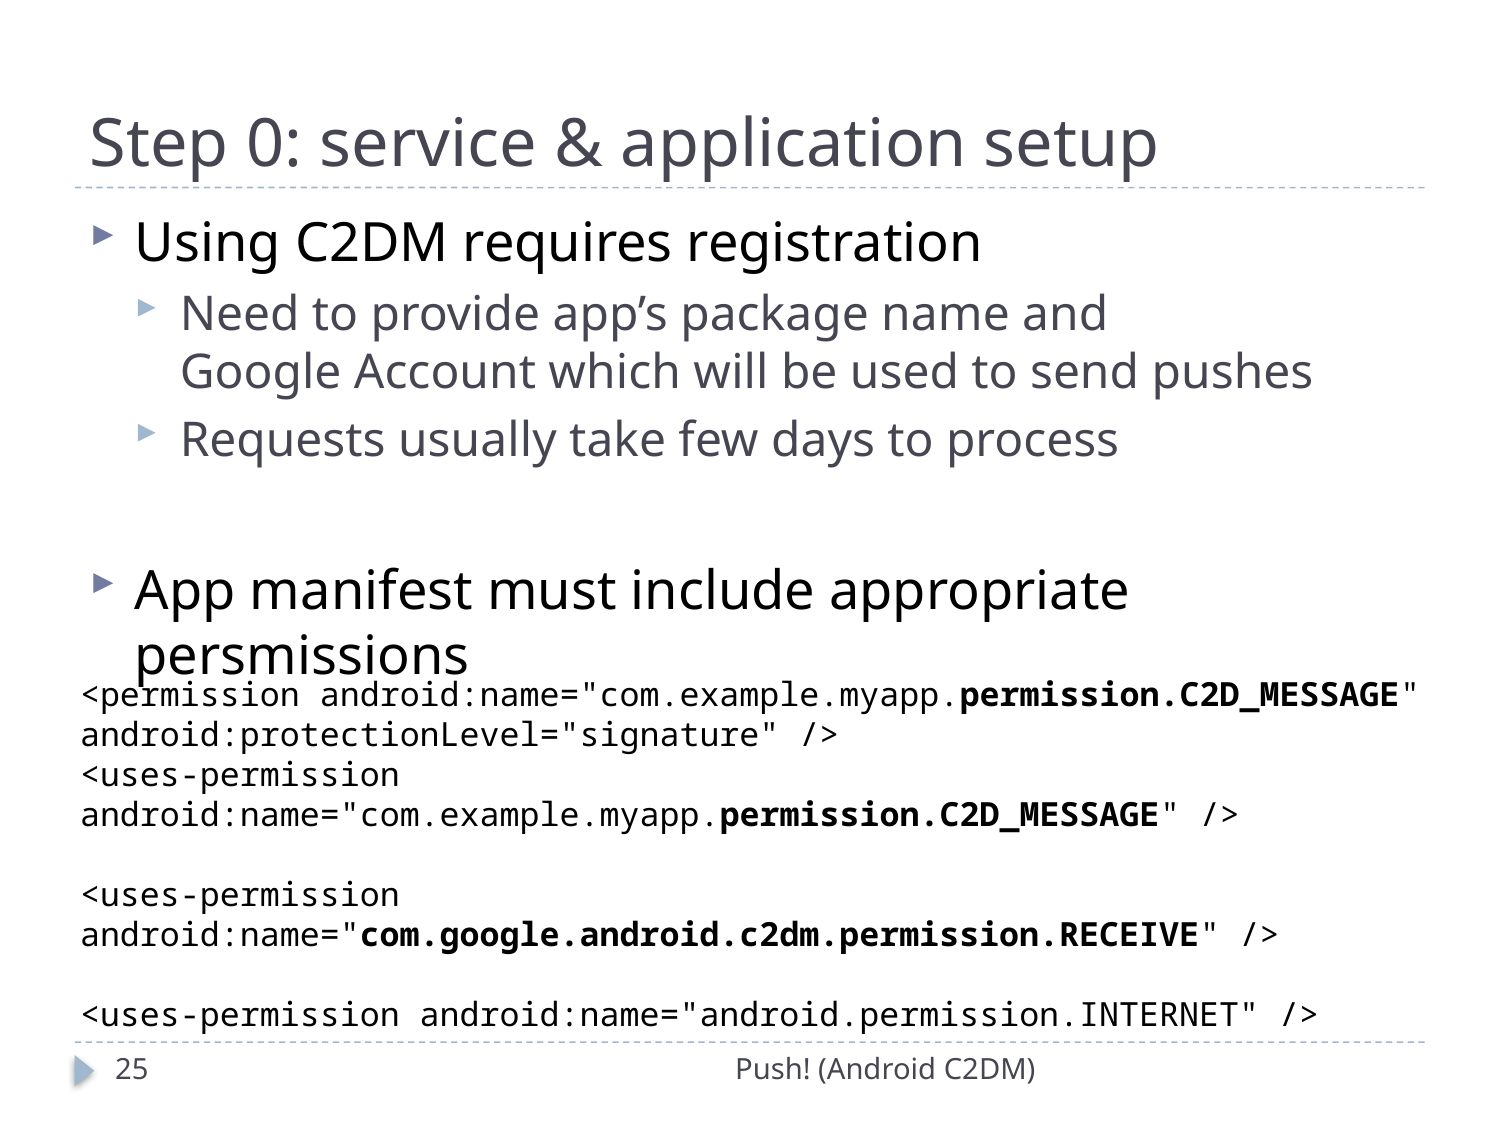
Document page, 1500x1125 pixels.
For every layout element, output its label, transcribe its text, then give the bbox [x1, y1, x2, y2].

footer Push! (Android C2DM) [475, 1042, 1051, 1103]
list Using C2DM requires registration Need to provide app’s package name and Google Account which will be used to send pushes Requests usually take few days to process App manifest must include appropriate persmissions [75, 200, 1425, 666]
title Step 0: service & application setup [75, 24, 1425, 188]
slide_number 25 [100, 1042, 426, 1103]
text_box <permission android:name="com.example.myapp.permission.C2D_MESSAGE" android:protectionLevel="signature" /> <uses-permission android:name="com.example.myapp.permission.C2D_MESSAGE" /> <uses-permission android:name="com.google.android.c2dm.permission.RECEIVE" /> <uses-permission android:name="android.permission.INTERNET" /> [64, 666, 1500, 1041]
